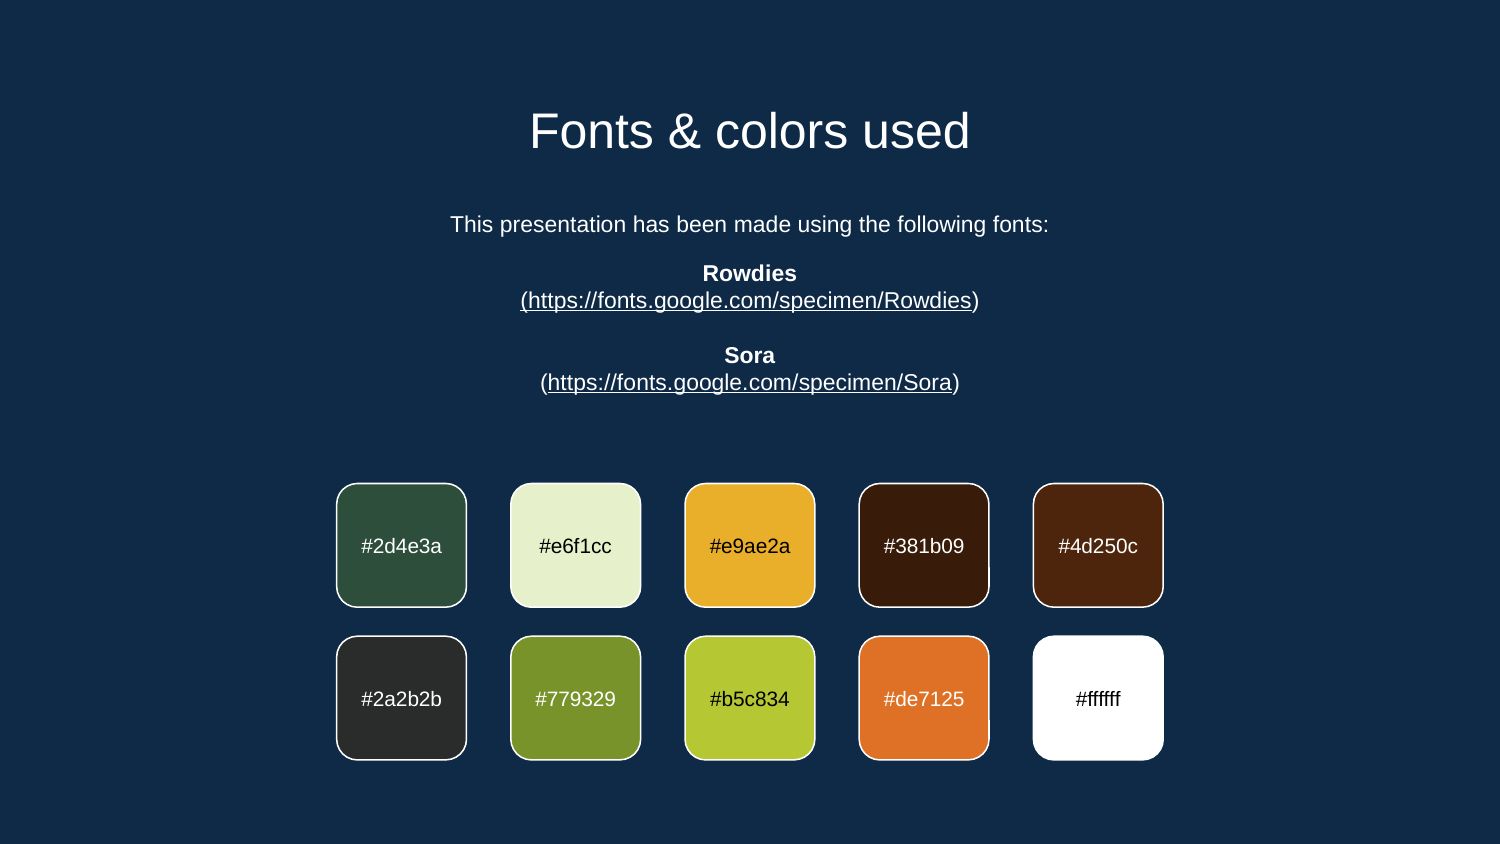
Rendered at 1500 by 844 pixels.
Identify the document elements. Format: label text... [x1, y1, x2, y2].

text_box [336, 483, 467, 509]
text_box [510, 483, 641, 509]
text_box #381b09 [859, 509, 989, 582]
text_box [510, 636, 641, 661]
text_box #e9ae2a [685, 509, 815, 582]
text_box [685, 735, 815, 760]
text_box [1033, 636, 1164, 661]
text_box #e6f1cc [510, 509, 641, 582]
text_box [336, 636, 467, 661]
text_box #2d4e3a [336, 509, 467, 582]
text_box #4d250c [1033, 509, 1164, 582]
text_box [685, 582, 815, 608]
text_box [510, 735, 641, 760]
text_box #ffffff [1033, 661, 1164, 735]
text_box #2a2b2b [336, 661, 467, 735]
text_box [859, 582, 989, 608]
title Fonts & colors used [117, 83, 1383, 163]
text_box [685, 636, 815, 661]
text_box #b5c834 [685, 661, 815, 735]
text_box [859, 735, 989, 760]
text_box [859, 636, 989, 661]
text_box This presentation has been made using the following fonts: Rowdies (https://fonts.google.com/specimen/Rowdies) Sora (https://fonts.google.com/specimen/Sora) [117, 194, 1383, 421]
text_box #de7125 [859, 661, 989, 735]
text_box [1033, 735, 1164, 760]
text_box #779329 [510, 661, 641, 735]
text_box [336, 735, 467, 760]
text_box [1033, 483, 1164, 509]
text_box [1033, 582, 1164, 608]
text_box [685, 483, 815, 509]
text_box [510, 582, 641, 608]
text_box [859, 483, 989, 509]
text_box [336, 582, 467, 608]
